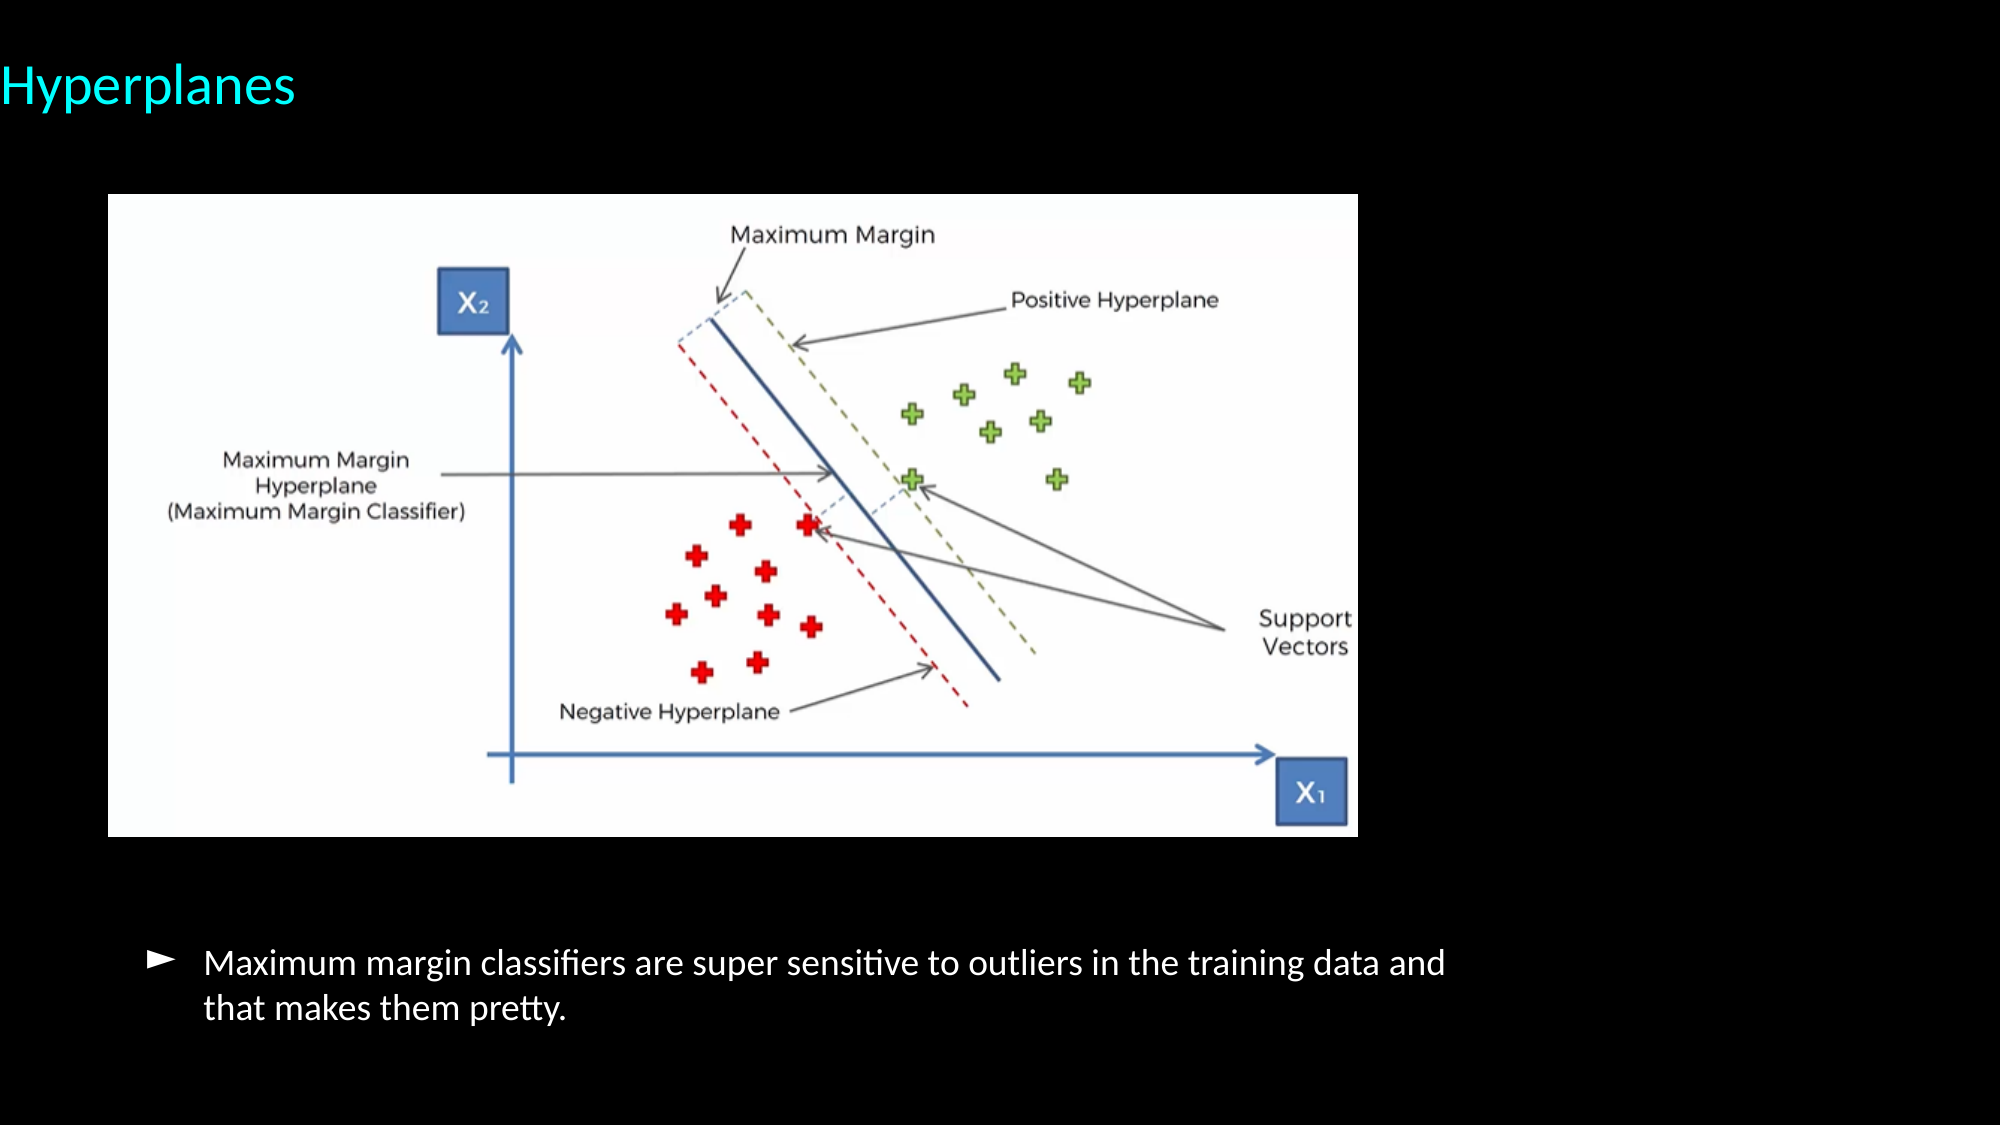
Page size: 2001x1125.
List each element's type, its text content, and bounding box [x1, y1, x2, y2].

picture [108, 194, 1358, 838]
text_box Hyperplanes [0, 46, 1945, 986]
text_box Maximum margin classifiers are super sensitive to outliers in the training data and that makes them pretty. [131, 930, 1528, 1036]
